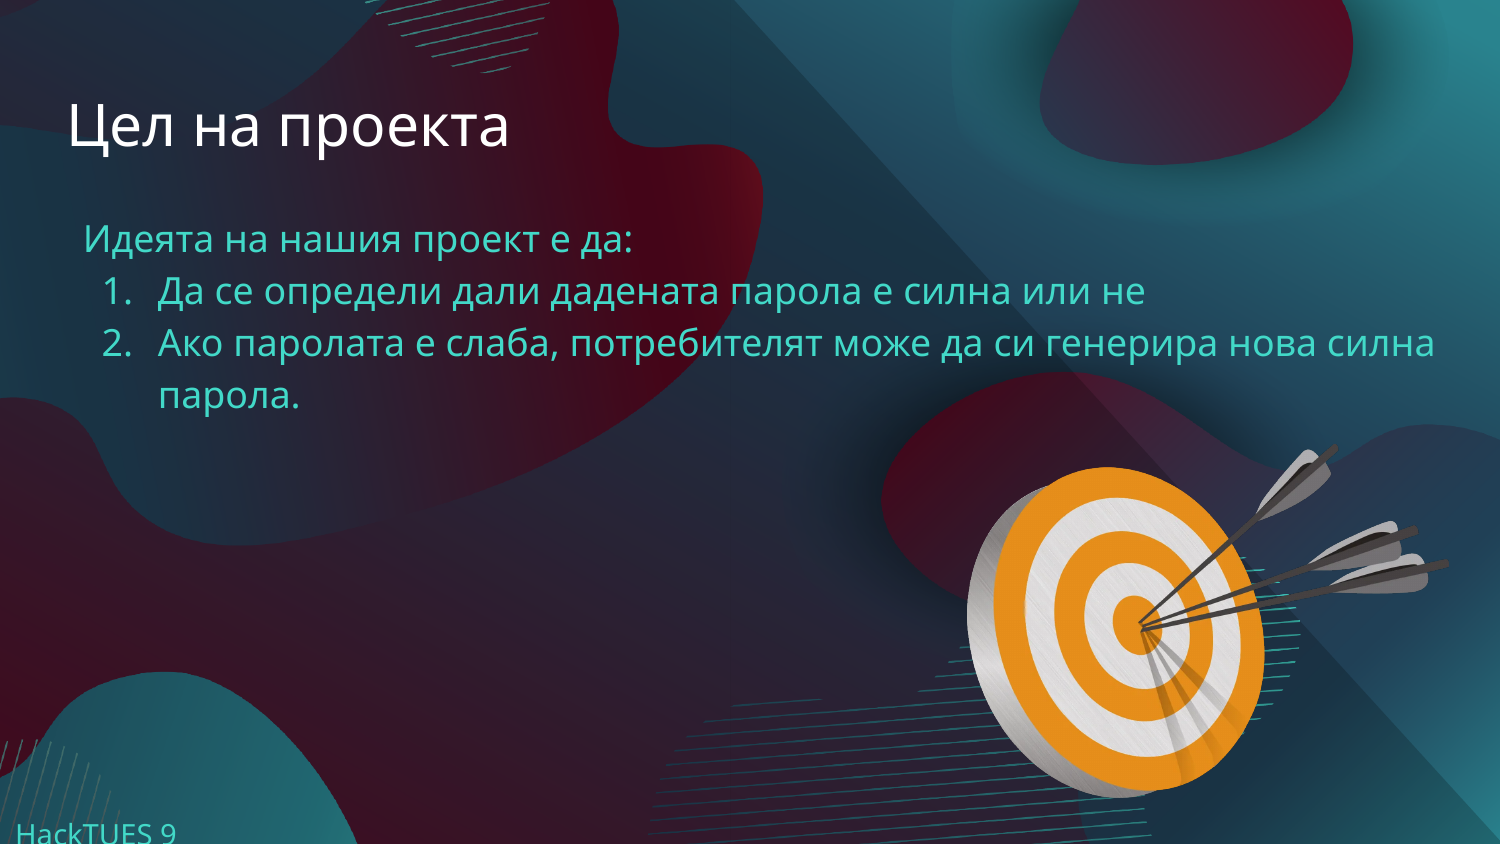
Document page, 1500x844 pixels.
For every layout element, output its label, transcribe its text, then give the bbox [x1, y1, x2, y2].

title Цел на проекта [51, 72, 1449, 167]
picture [20, 835, 31, 844]
picture [0, 0, 1500, 844]
list Идеята на нашия проект е да: Да се определи дали дадената парола е силна или не Ако паролата е слаба, потребителят може да си генерира нова силна парола. [67, 193, 1466, 755]
picture [40, 837, 47, 843]
picture [164, 826, 173, 835]
